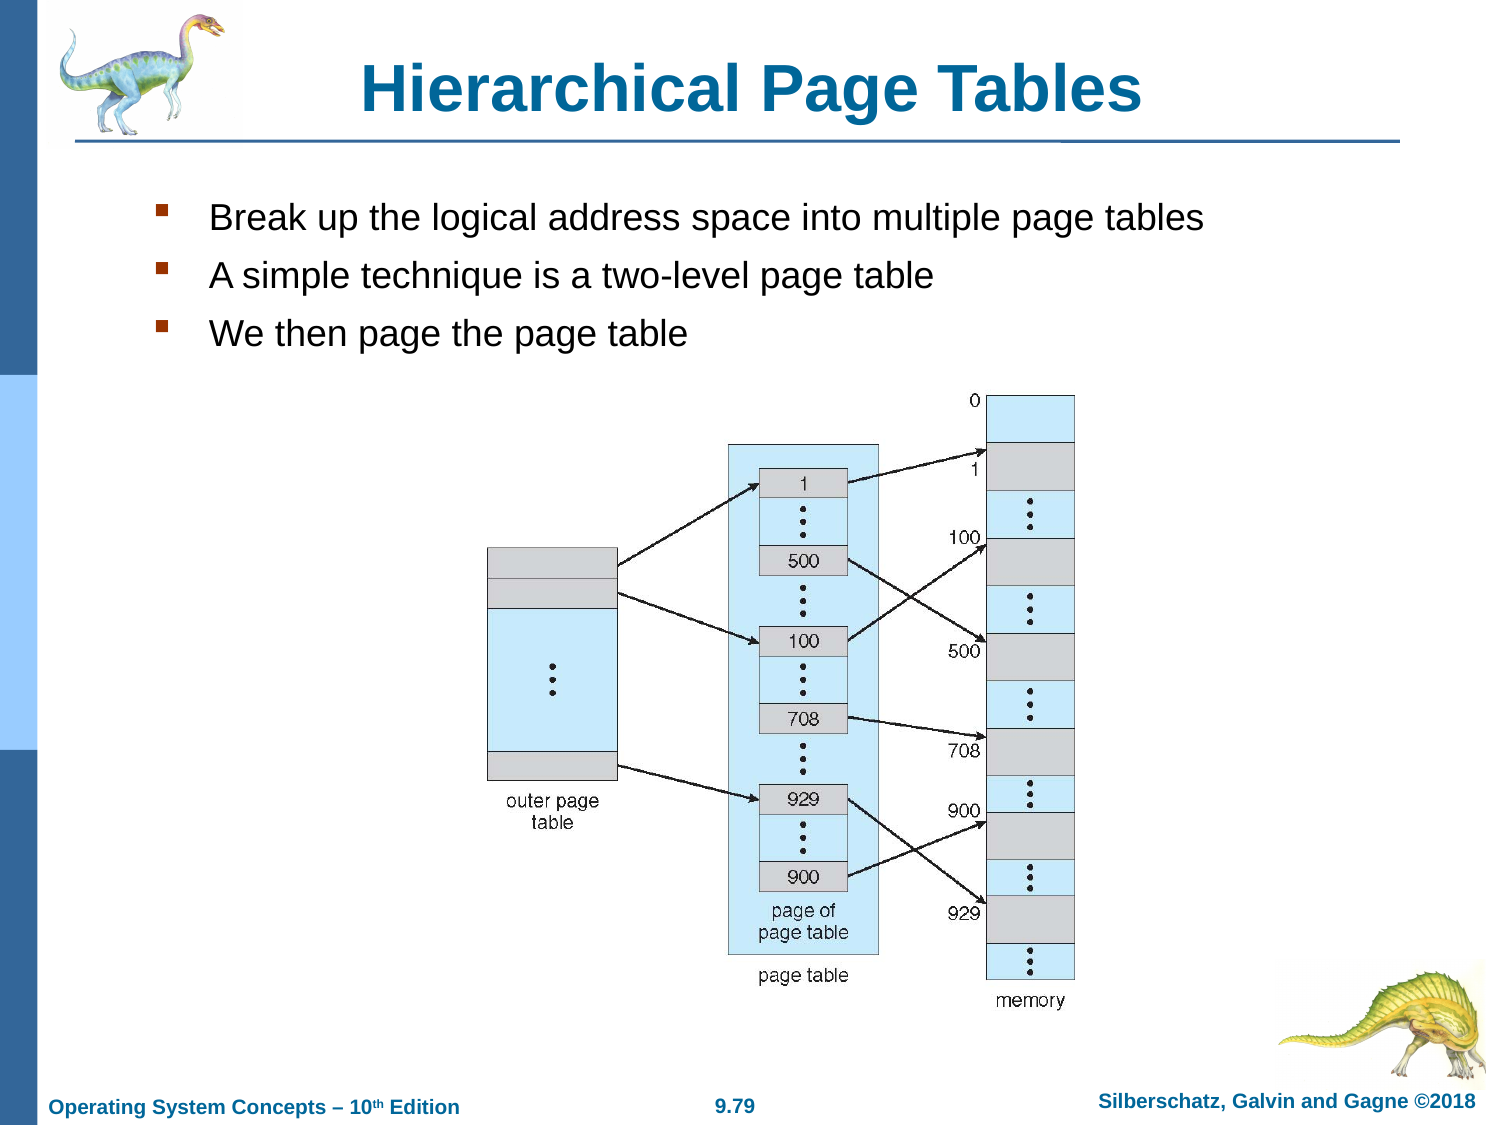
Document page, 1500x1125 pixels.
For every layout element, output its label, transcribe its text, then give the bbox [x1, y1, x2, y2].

picture [46, 0, 243, 149]
picture [487, 389, 1075, 1011]
list Break up the logical address space into multiple page tables A simple technique is a two-level page table We then page the page table [137, 185, 1367, 366]
picture [1275, 959, 1486, 1090]
title Hierarchical Page Tables [77, 38, 1428, 133]
